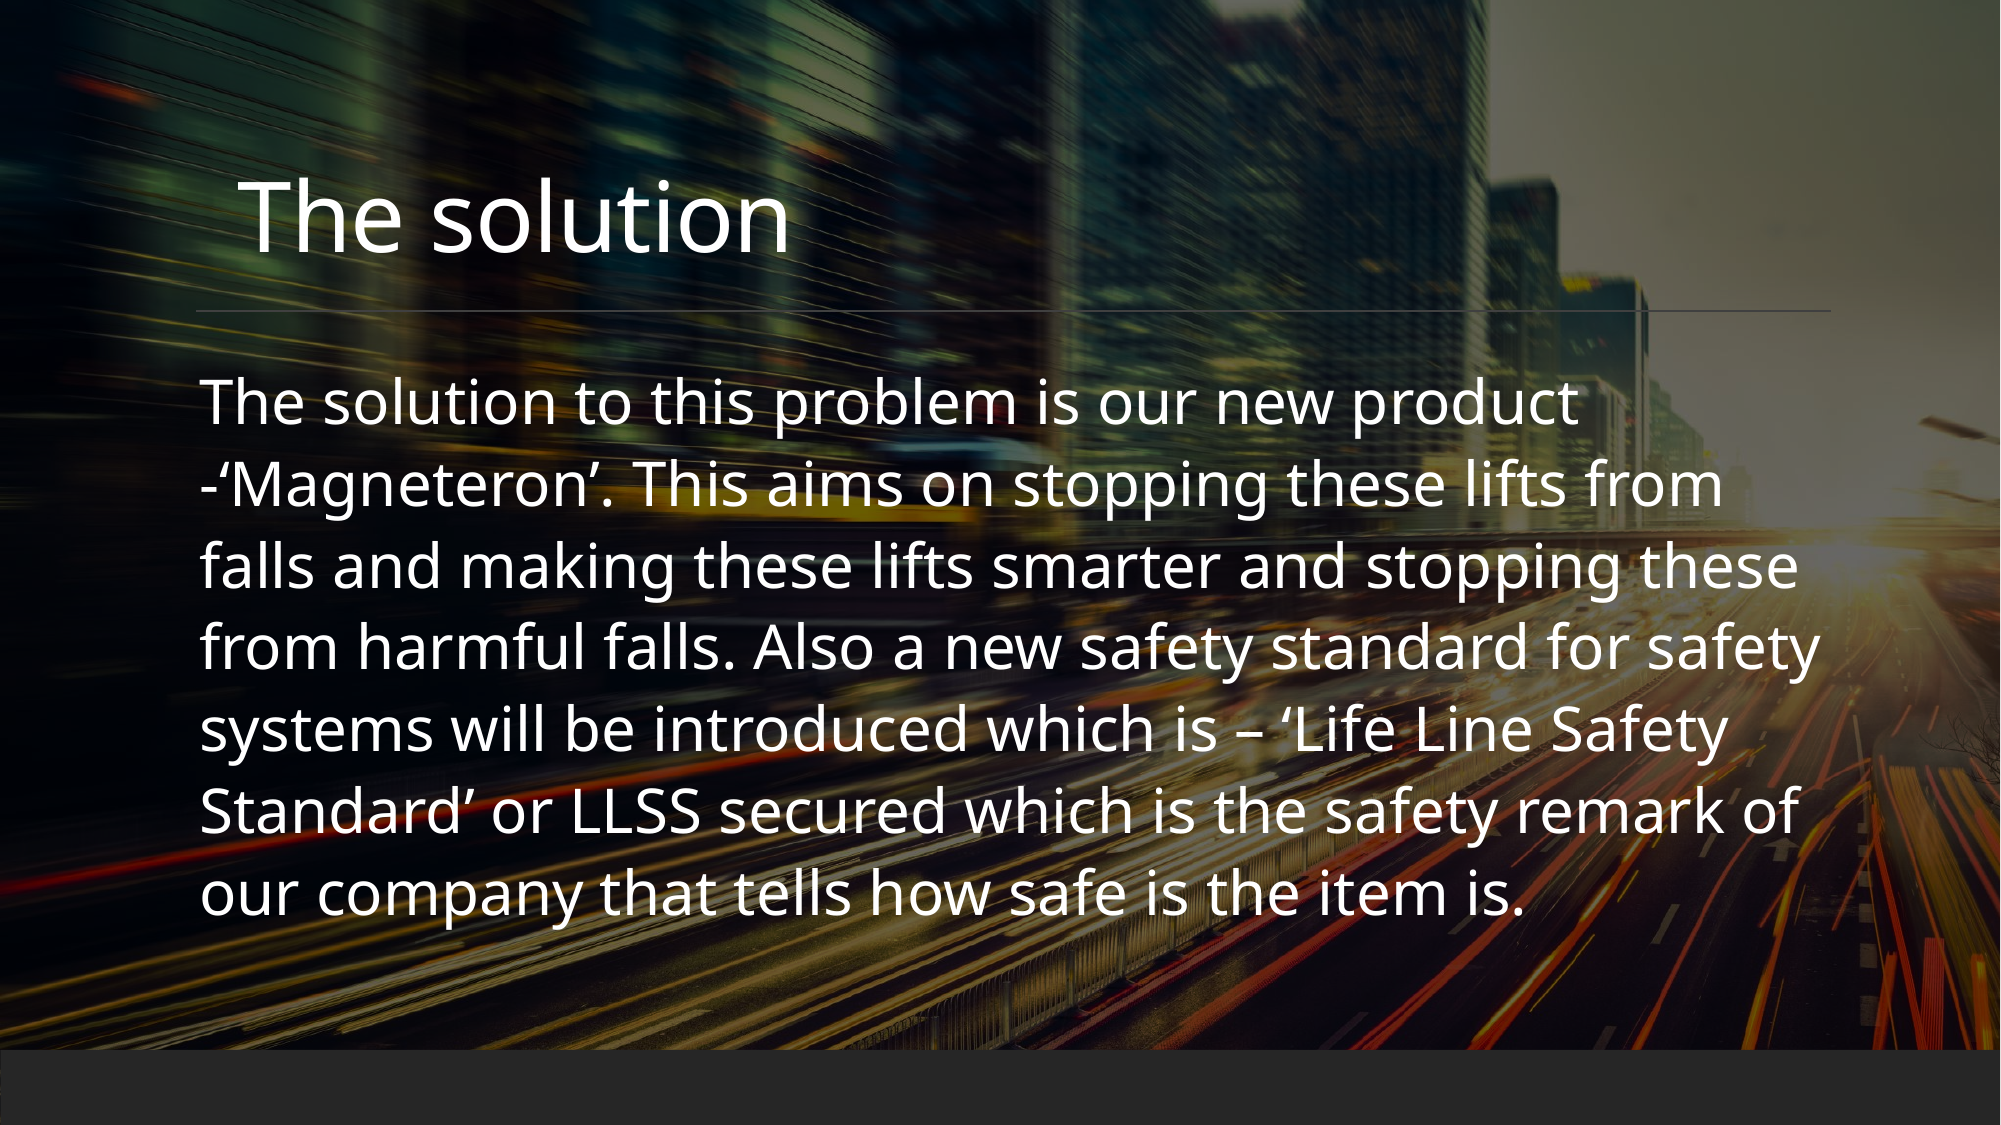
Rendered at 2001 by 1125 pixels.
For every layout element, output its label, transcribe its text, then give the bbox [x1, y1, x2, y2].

list The solution to this problem is our new product -‘Magneteron’. This aims on stopping these lifts from falls and making these lifts smarter and stopping these from harmful falls. Also a new safety standard for safety systems will be introduced which is – ‘Life Line Safety Standard’ or LLSS secured which is the safety remark of our company that tells how safe is the item is. [185, 347, 1836, 965]
title The solution [222, 43, 1873, 282]
picture [0, 0, 2001, 1125]
